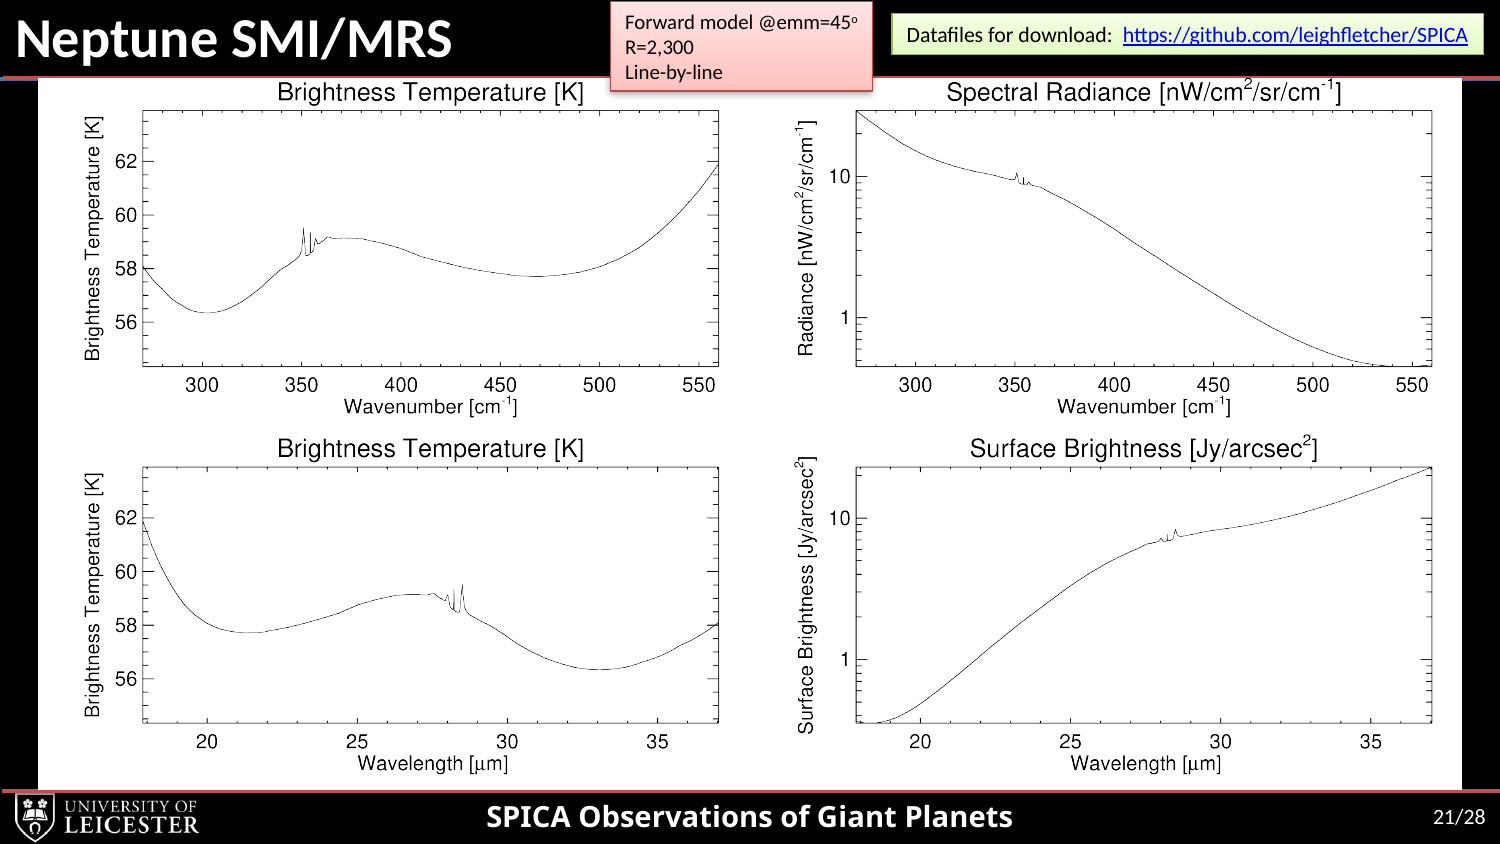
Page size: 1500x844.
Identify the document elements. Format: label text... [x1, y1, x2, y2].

picture [15, 793, 199, 843]
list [37, 77, 1463, 791]
text_box Datafiles for download: https://github.com/leighfletcher/SPICA [891, 13, 1484, 55]
title Neptune SMI/MRS [873, 0, 1500, 79]
text_box Forward model @emm=45o R=2,300 Line-by-line [610, 1, 873, 76]
title Neptune SMI/MRS [0, 0, 609, 79]
